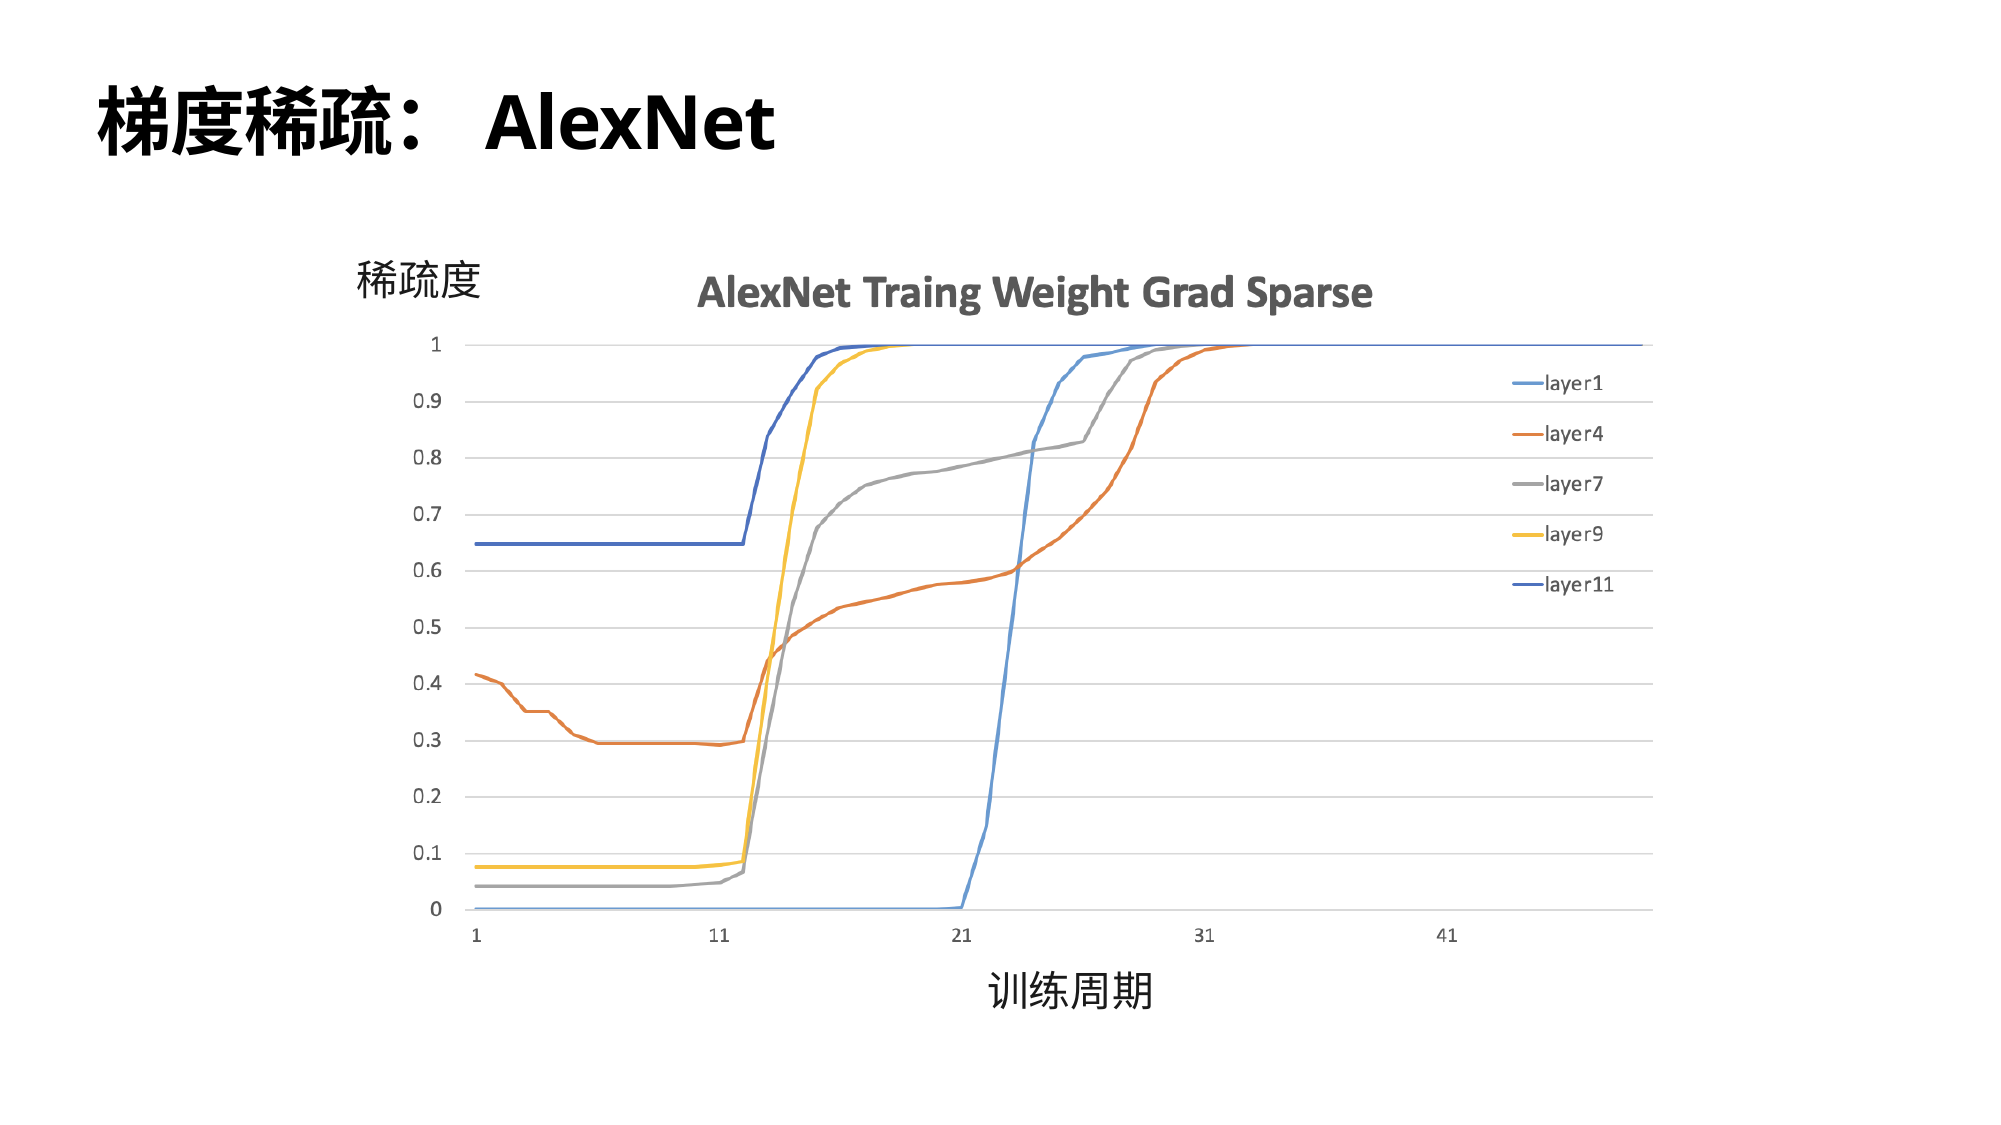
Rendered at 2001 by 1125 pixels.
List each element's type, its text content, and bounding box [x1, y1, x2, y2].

title 梯度稀疏：AlexNet [96, 75, 1904, 166]
picture [407, 253, 1670, 1051]
text_box 稀疏度 [356, 254, 407, 305]
